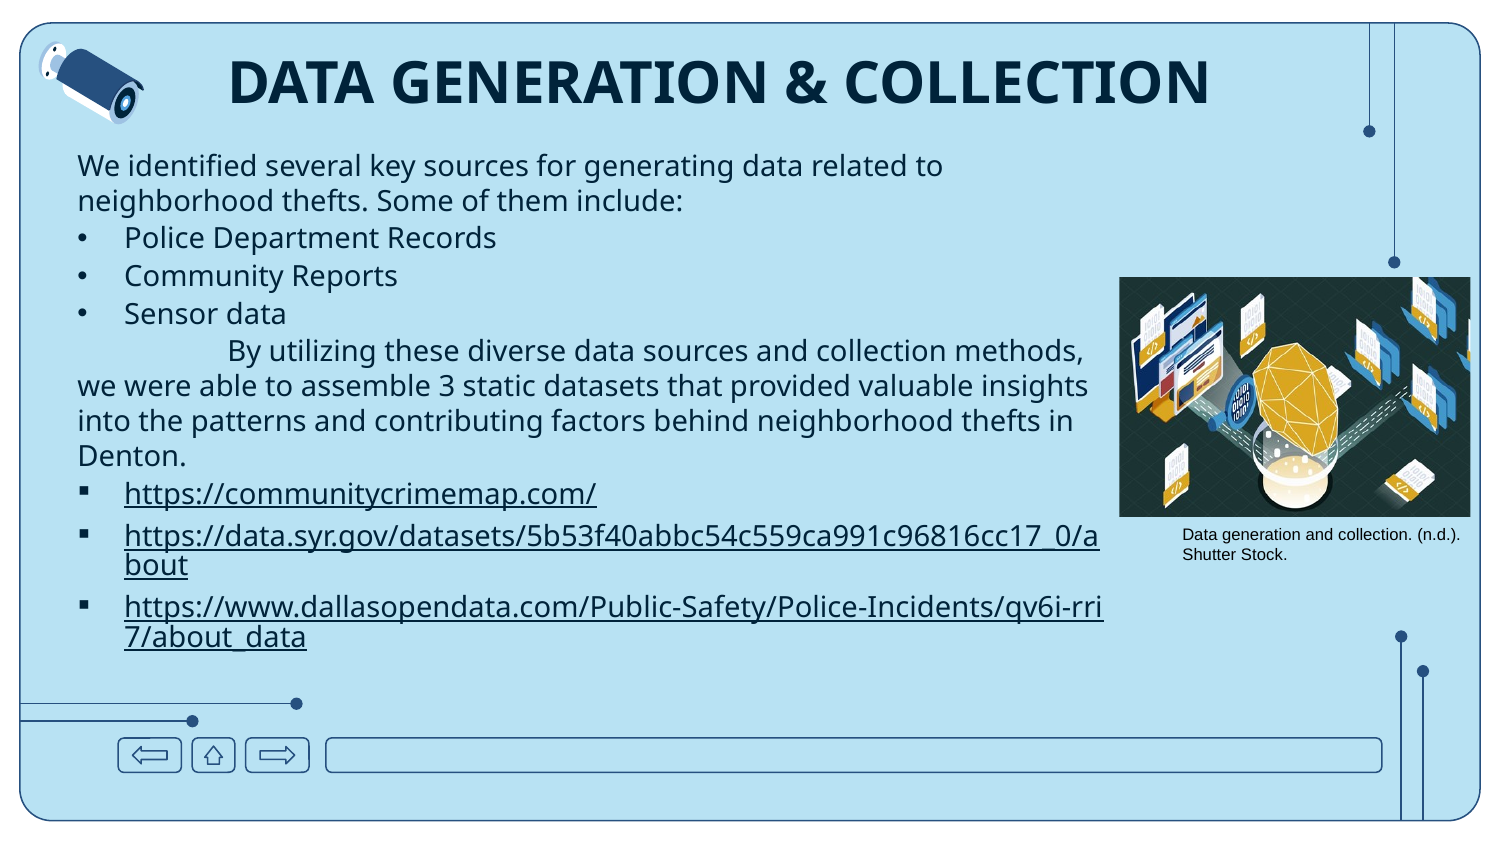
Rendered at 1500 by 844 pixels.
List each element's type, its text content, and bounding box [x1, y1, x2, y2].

text_box Data generation and collection. (n.d.). Shutter Stock. [1167, 516, 1487, 572]
subtitle We identified several key sources for generating data related to neighborhood thefts. Some of them include: Police Department Records Community Reports Sensor data By utilizing these diverse data sources and collection methods, we were able to assemble 3 static datasets that provided valuable insights into the patterns and contributing factors behind neighborhood thefts in Denton. https://communitycrimemap.com/ https://data.syr.gov/datasets/5b53f40abbc54c559ca991c96816cc17_0/about https://www.dallasopendata.com/Public-Safety/Police-Incidents/qv6i-rri7/about_data [62, 132, 1127, 712]
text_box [38, 41, 145, 125]
picture [1119, 277, 1471, 517]
title DATA GENERATION & COLLECTION [169, 30, 1270, 118]
